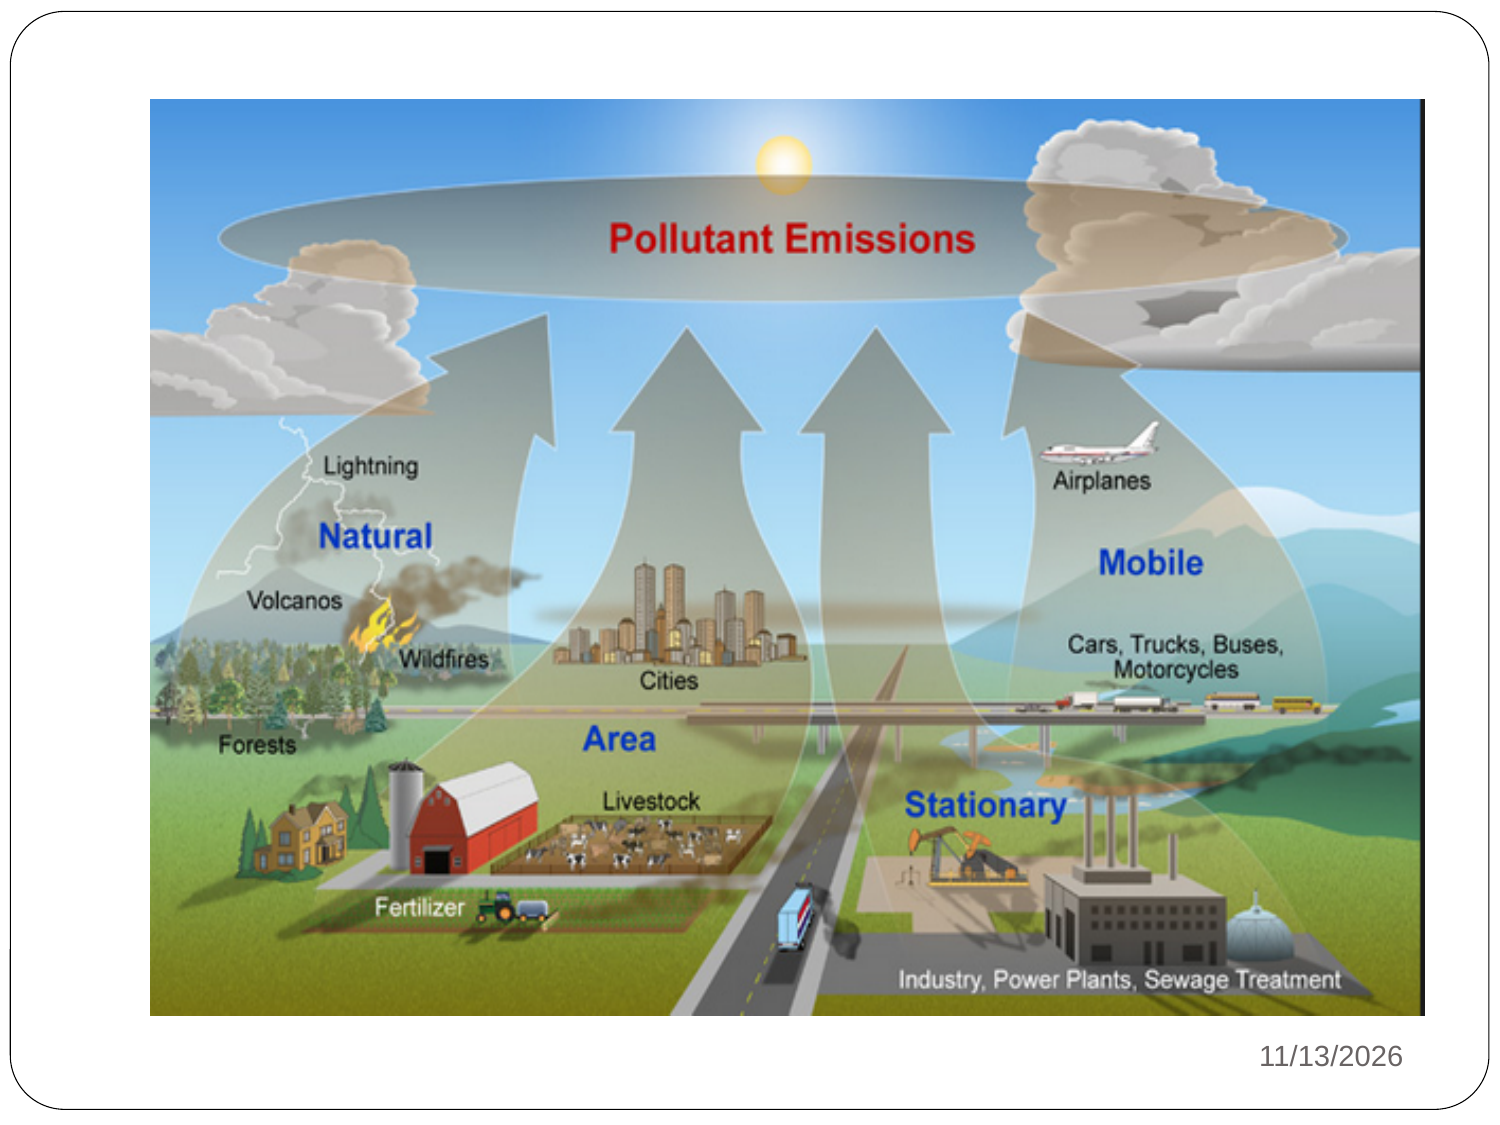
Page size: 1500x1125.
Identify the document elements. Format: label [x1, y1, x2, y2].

slide_number [1012, 1024, 1419, 1094]
list [149, 99, 1426, 1016]
